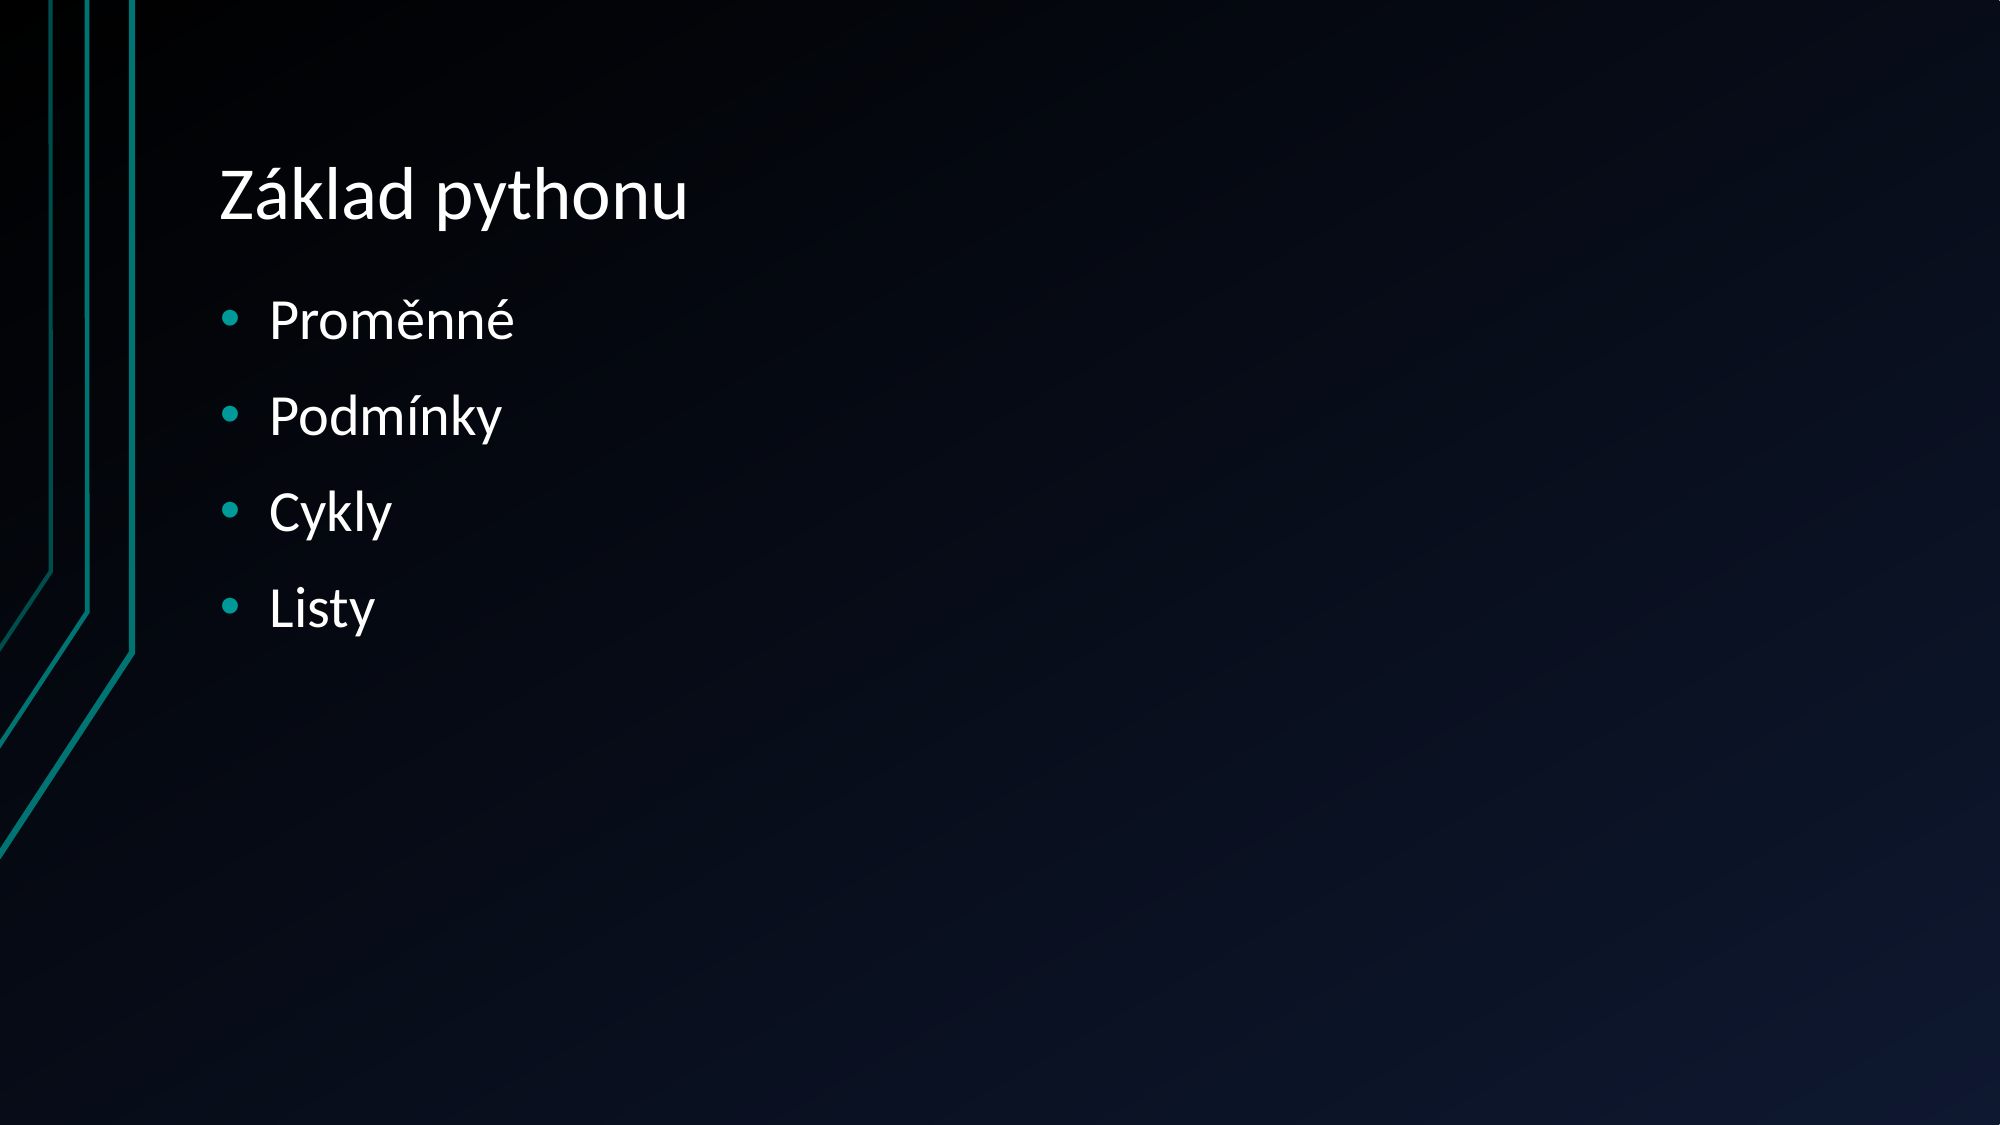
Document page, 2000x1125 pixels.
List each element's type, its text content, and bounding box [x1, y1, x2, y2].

list Proměnné Podmínky Cykly Listy [199, 279, 1900, 1012]
title Základ pythonu [199, 45, 1900, 246]
